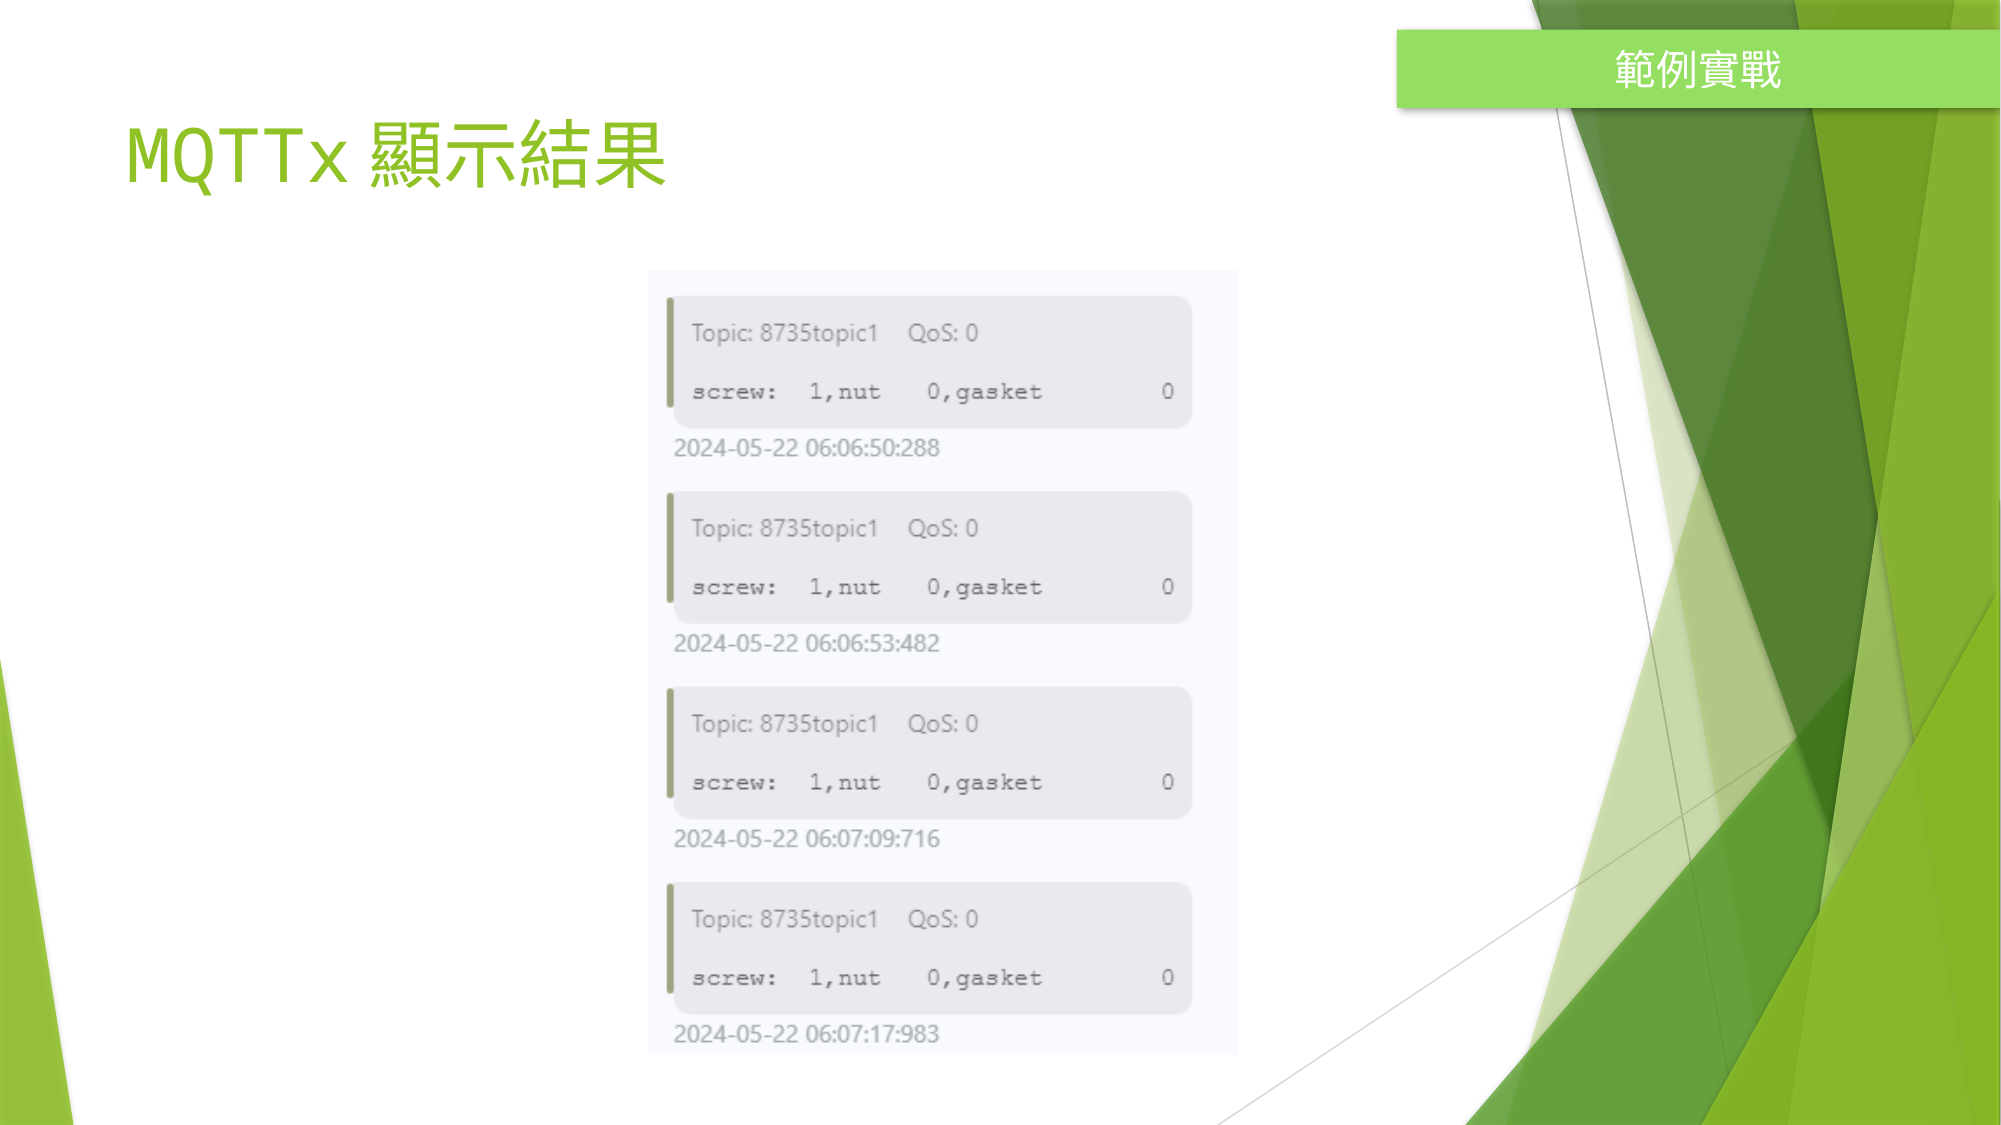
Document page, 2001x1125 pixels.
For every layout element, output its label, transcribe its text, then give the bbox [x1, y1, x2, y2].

text_box 範例實戰 [1395, 28, 2000, 109]
title MQTTx顯示結果 [111, 99, 1522, 317]
picture [647, 269, 1238, 1056]
